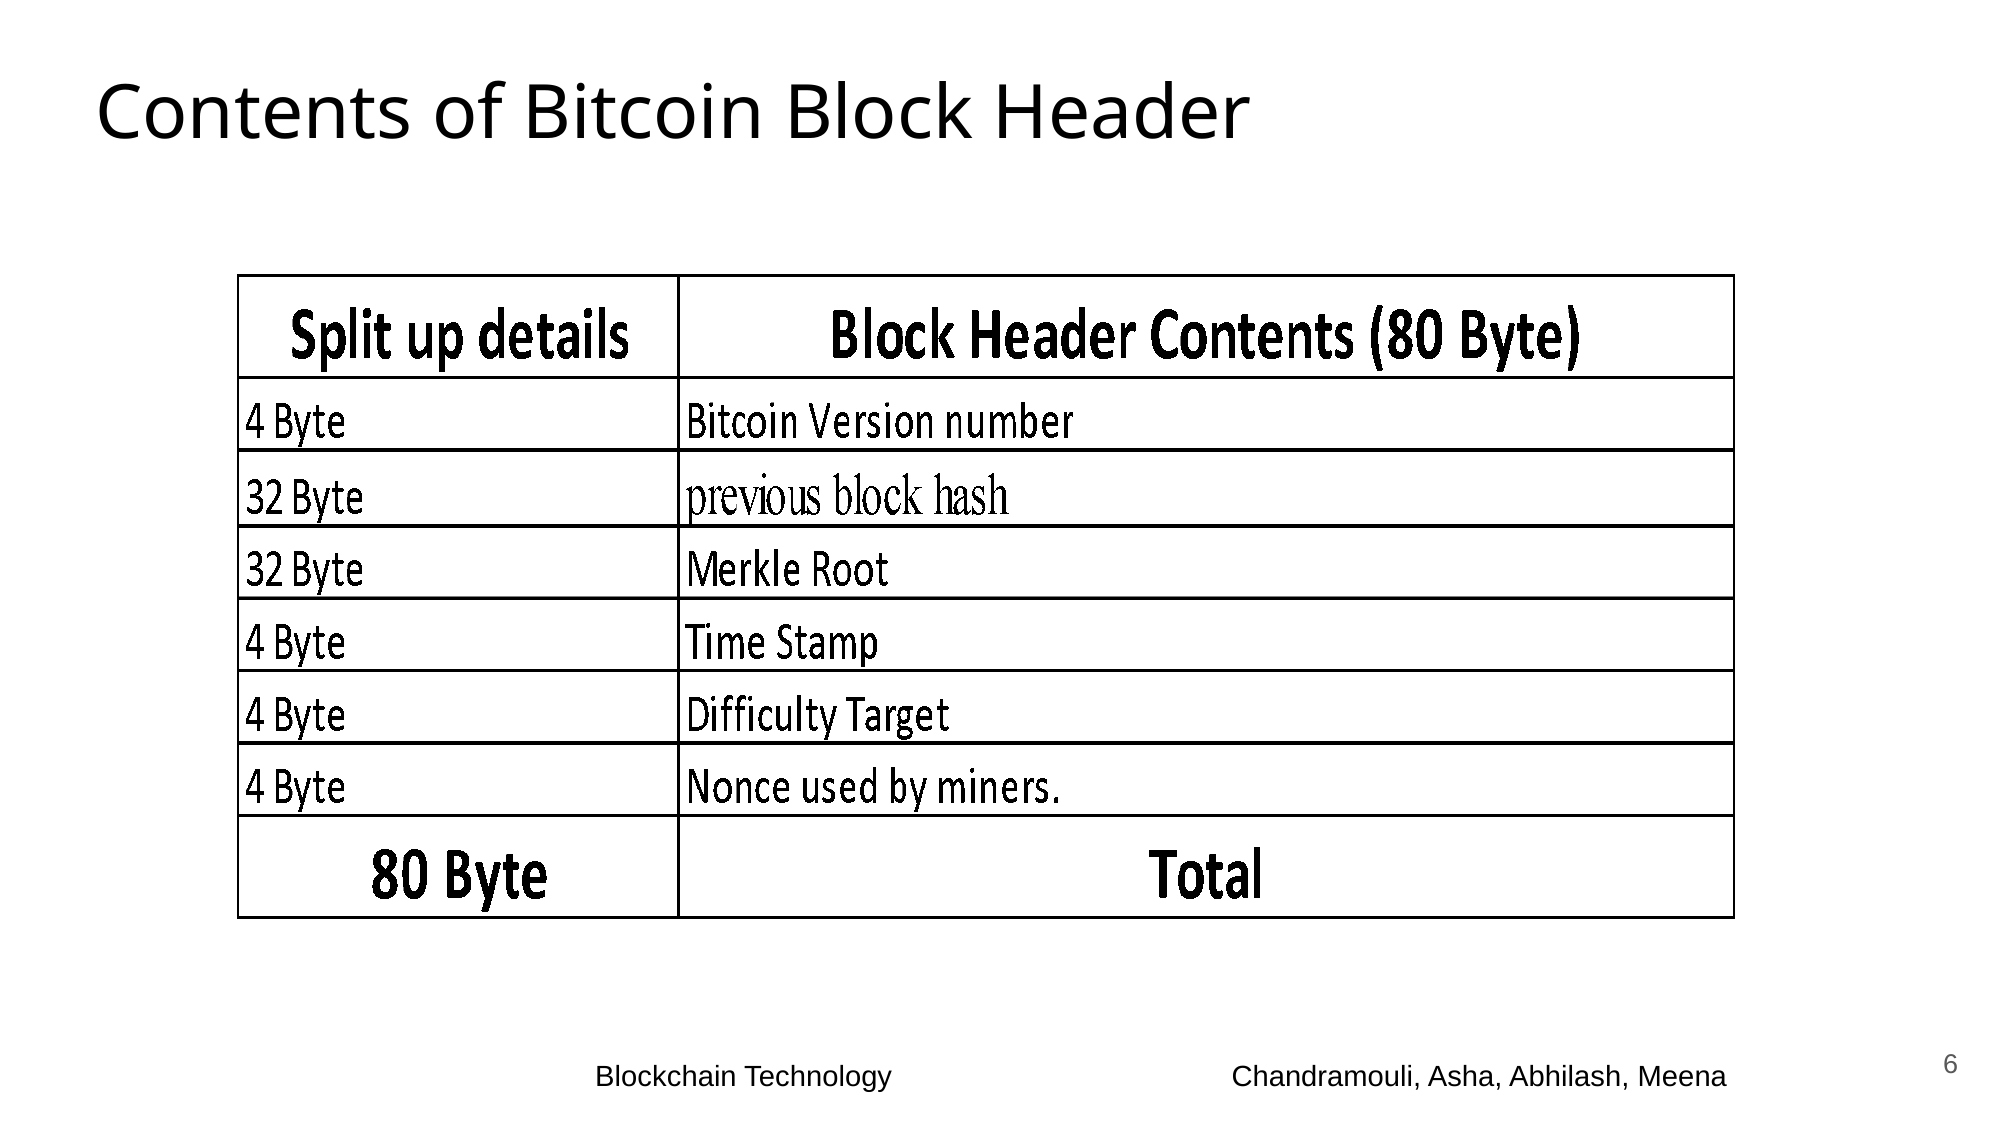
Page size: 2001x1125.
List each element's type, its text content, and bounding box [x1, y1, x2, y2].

slide_number Chandramouli, Asha, Abhilash, Meena [1216, 1050, 1853, 1095]
text_box Contents of Bitcoin Block Header [79, 42, 1841, 161]
slide_number 6 [1853, 1019, 1974, 1106]
footer Blockchain Technology [283, 1050, 1205, 1095]
picture [237, 274, 1735, 919]
